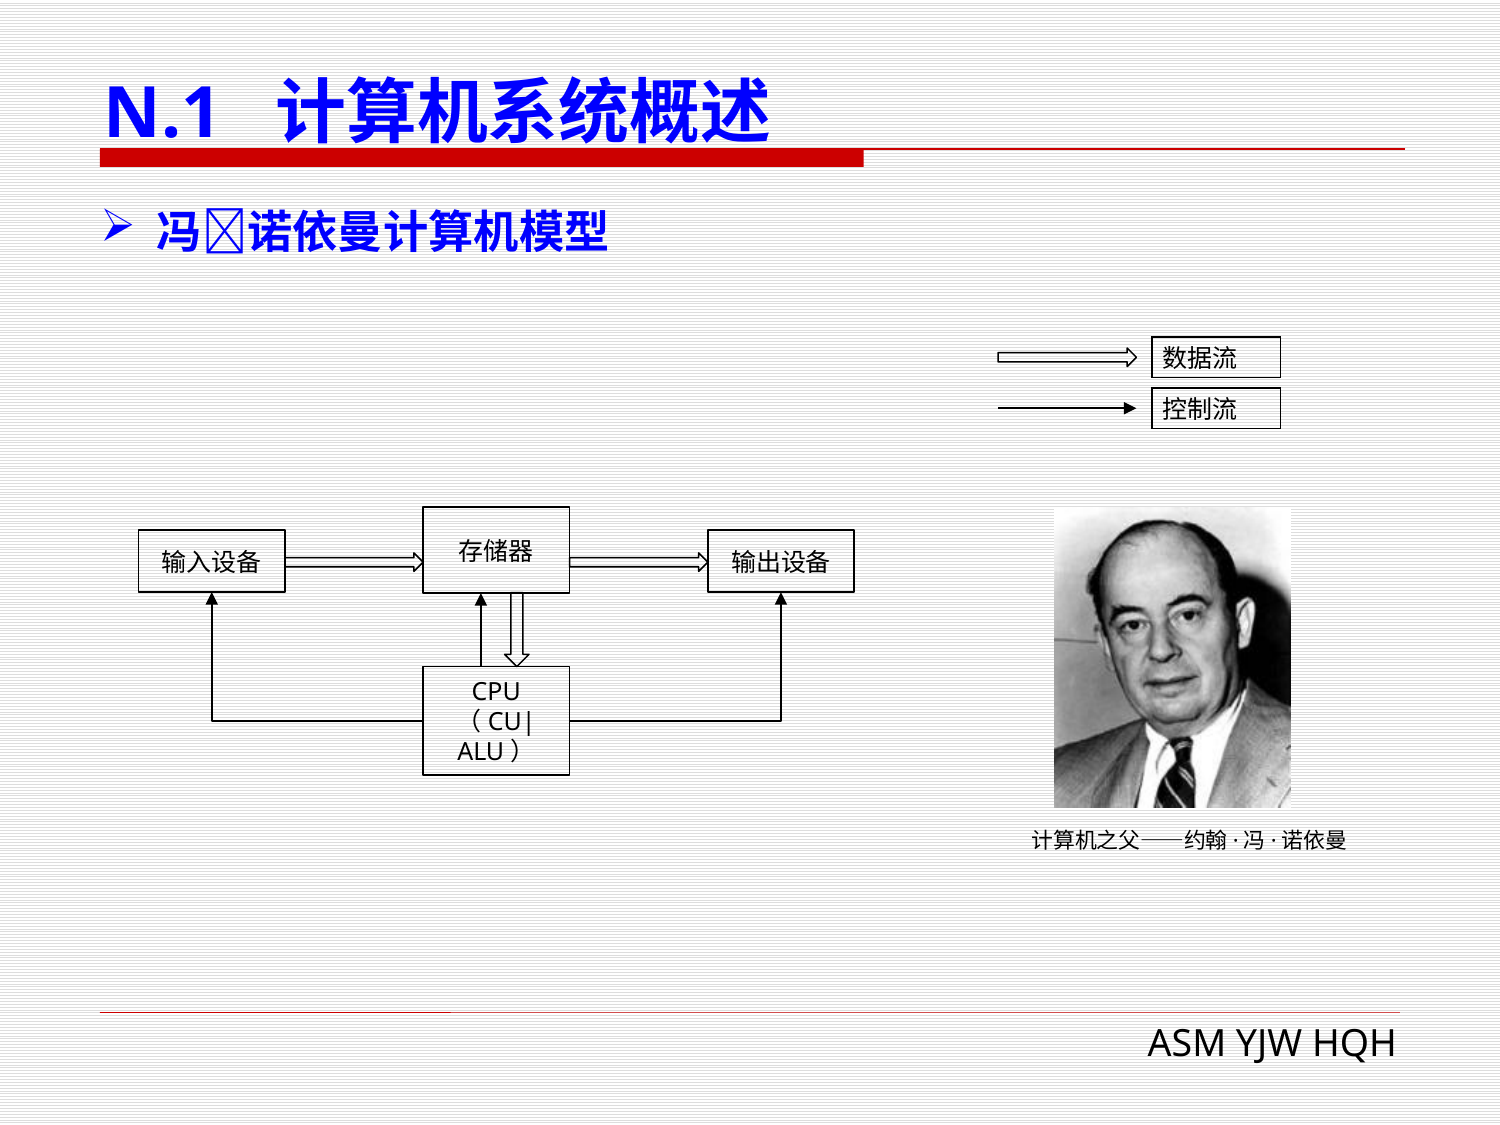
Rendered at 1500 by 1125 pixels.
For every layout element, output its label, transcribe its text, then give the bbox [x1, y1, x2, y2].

text_box 输入设备 [138, 530, 285, 593]
text_box CPU （CU|ALU） [423, 666, 570, 776]
text_box 计算机之父——约翰·冯·诺依曼 [1017, 809, 1372, 870]
title 冯诺依曼计算机模型 [100, 178, 1421, 259]
text_box 存储器 [423, 507, 570, 594]
text_box [998, 348, 1137, 367]
text_box [569, 552, 708, 572]
text_box 数据流 [1152, 337, 1281, 378]
text_box 控制流 [1152, 387, 1281, 429]
picture [1053, 506, 1291, 808]
text_box [504, 592, 530, 667]
text_box 输出设备 [707, 530, 854, 593]
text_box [211, 591, 424, 722]
text_box [284, 552, 424, 572]
text_box N.1 计算机系统概述 [88, 28, 839, 160]
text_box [569, 591, 782, 722]
